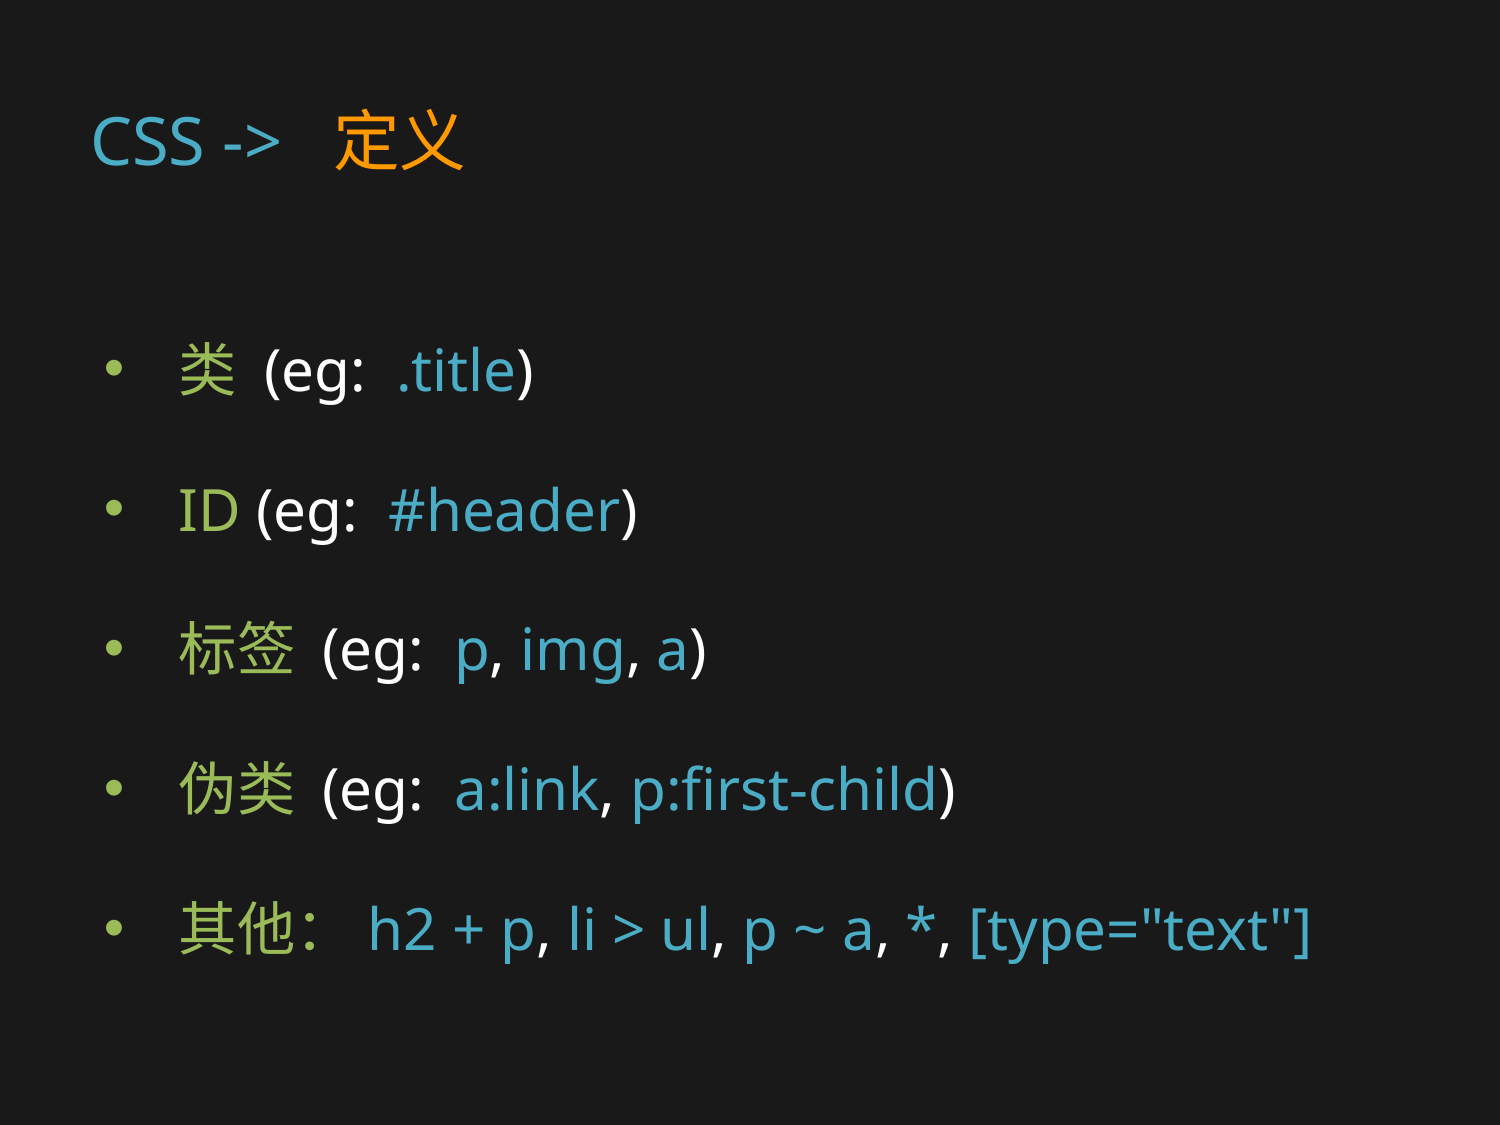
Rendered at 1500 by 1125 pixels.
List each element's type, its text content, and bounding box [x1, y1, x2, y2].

title CSS -> 定义 [75, 45, 1425, 233]
text_box 类 (eg: .title) ID (eg: #header) 标签 (eg: p, img, a) 伪类 (eg: a:link, p:first-child) 其他：h2 + p, li > ul, p ~ a, *, [type="text"] [89, 255, 1401, 970]
